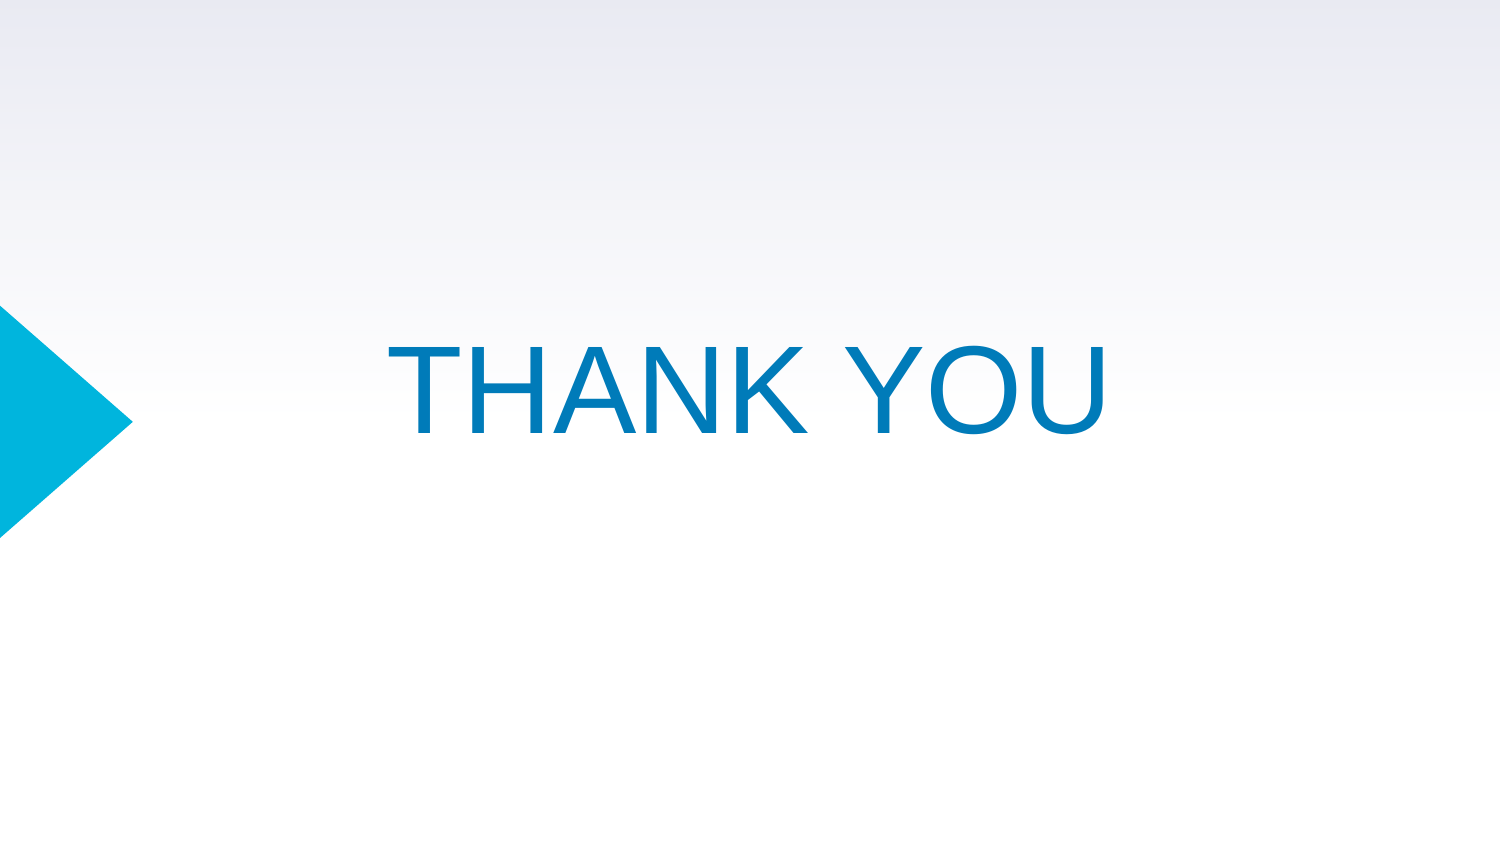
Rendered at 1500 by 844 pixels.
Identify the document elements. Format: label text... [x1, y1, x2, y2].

title THANK YOU [34, 267, 1466, 458]
